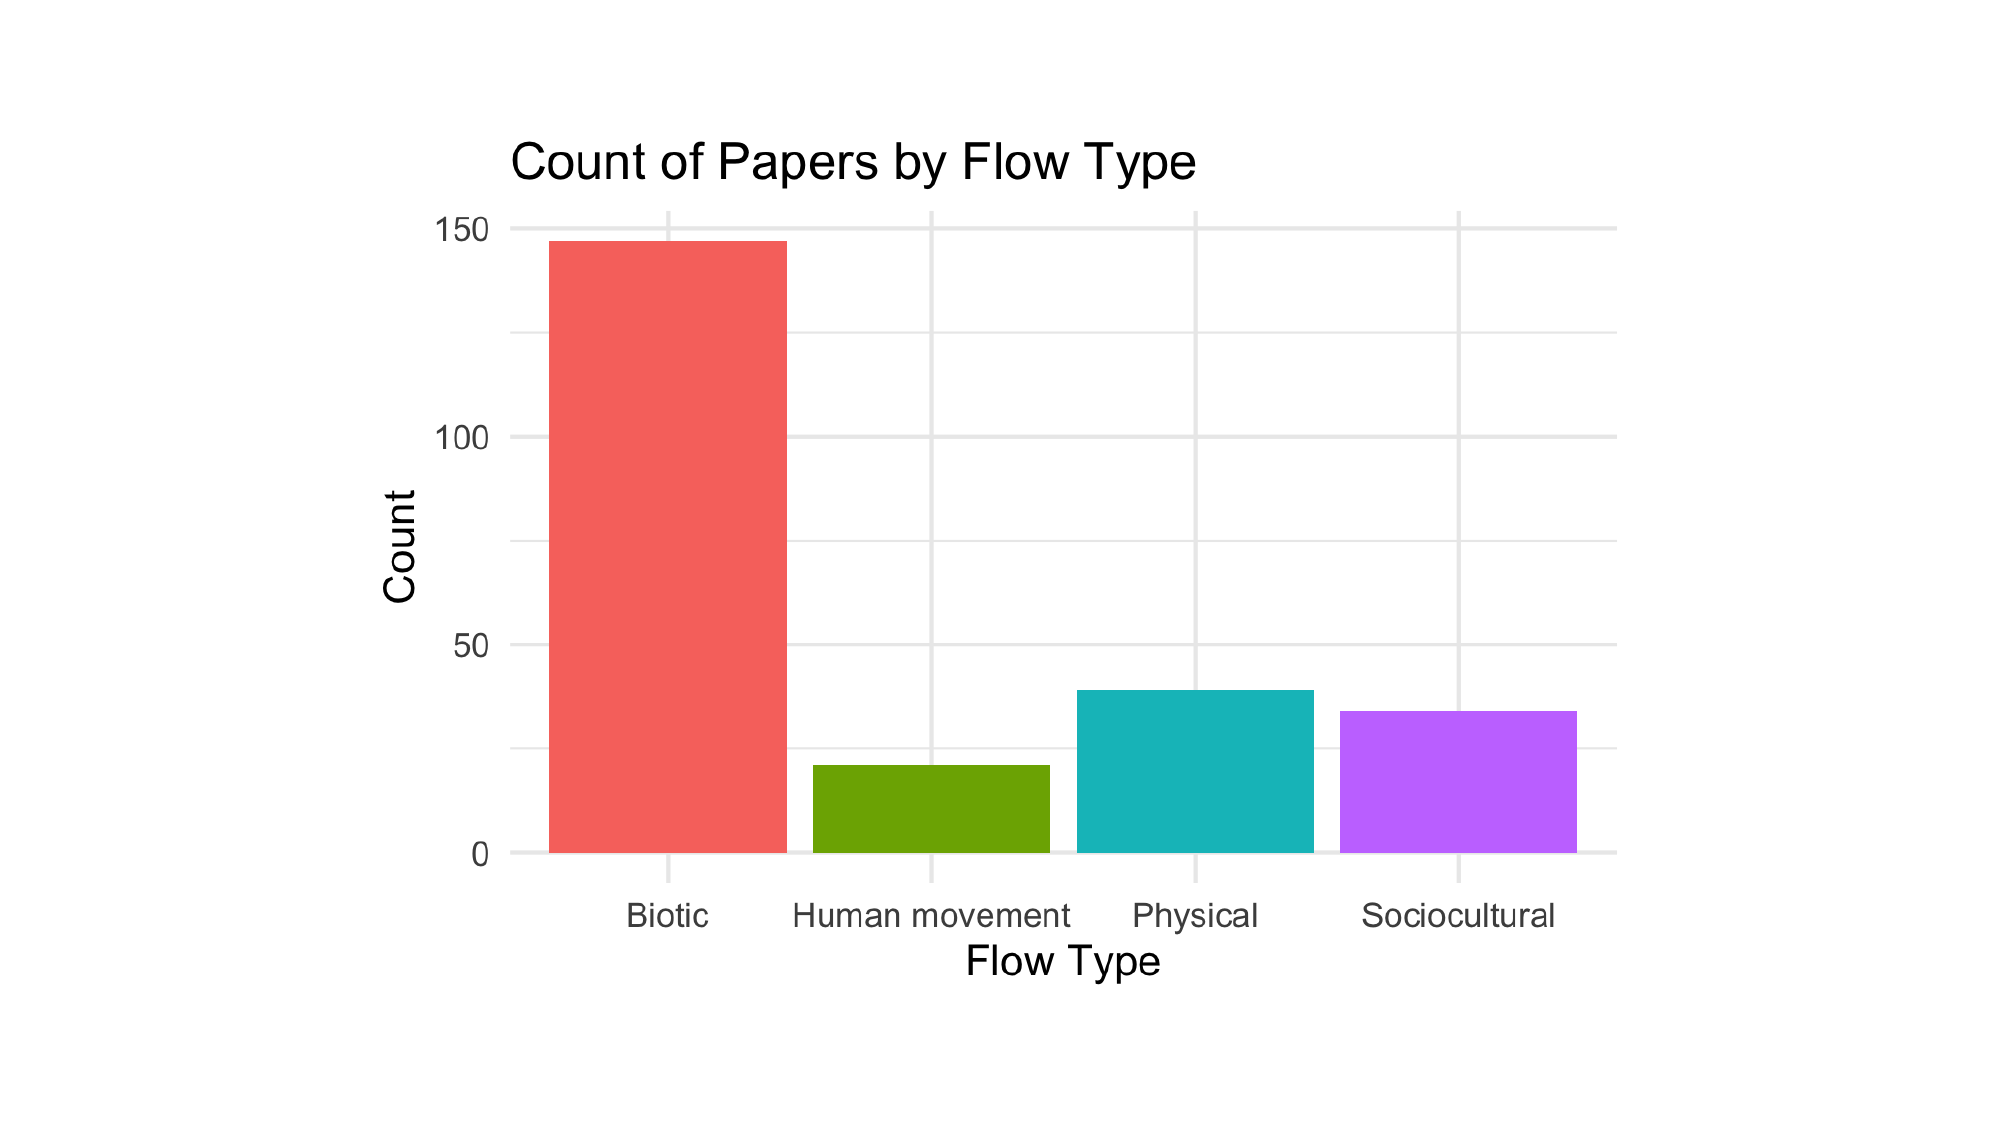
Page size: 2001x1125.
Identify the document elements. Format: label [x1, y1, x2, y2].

picture [361, 120, 1638, 1005]
